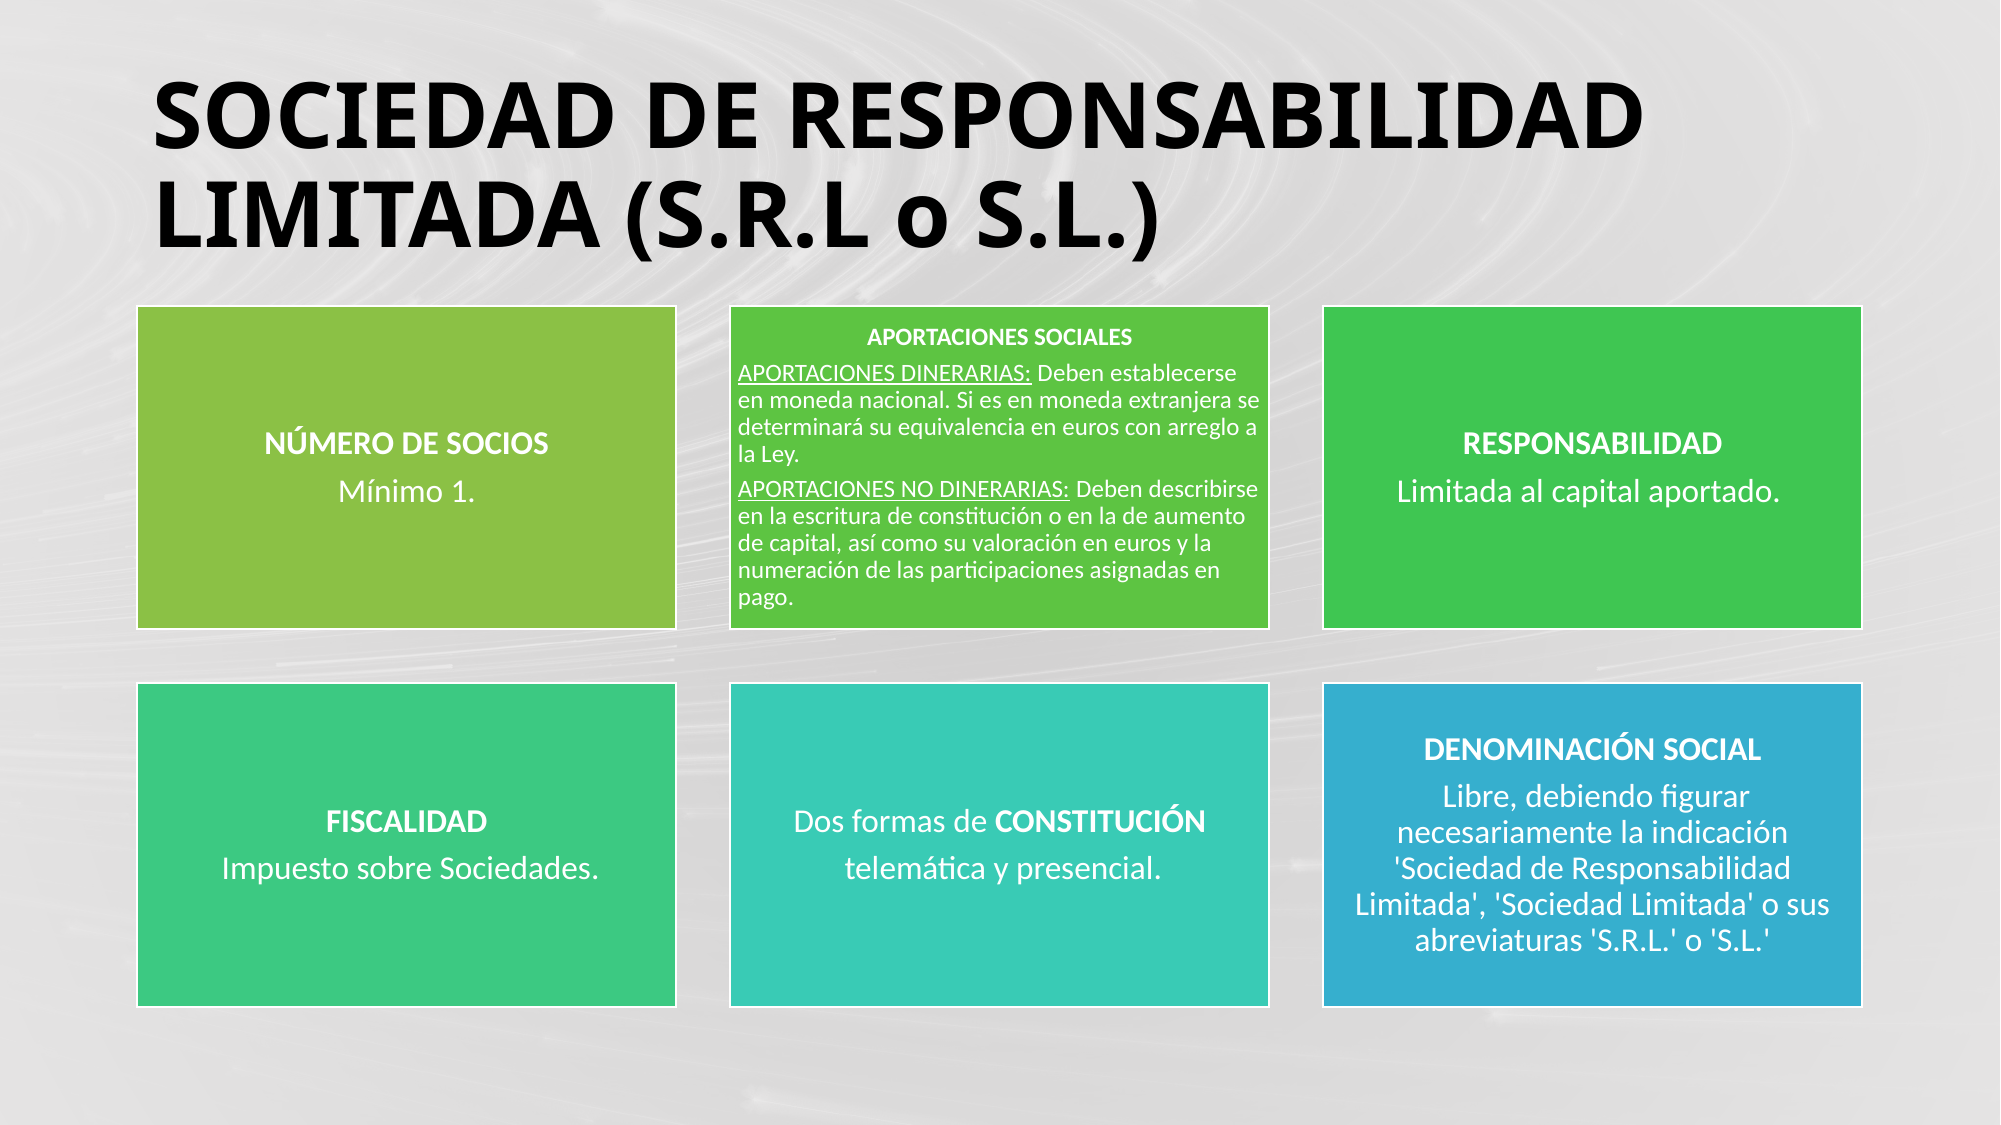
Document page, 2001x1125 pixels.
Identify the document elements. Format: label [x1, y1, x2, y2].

picture [0, 0, 2000, 1125]
list [137, 299, 1863, 1014]
